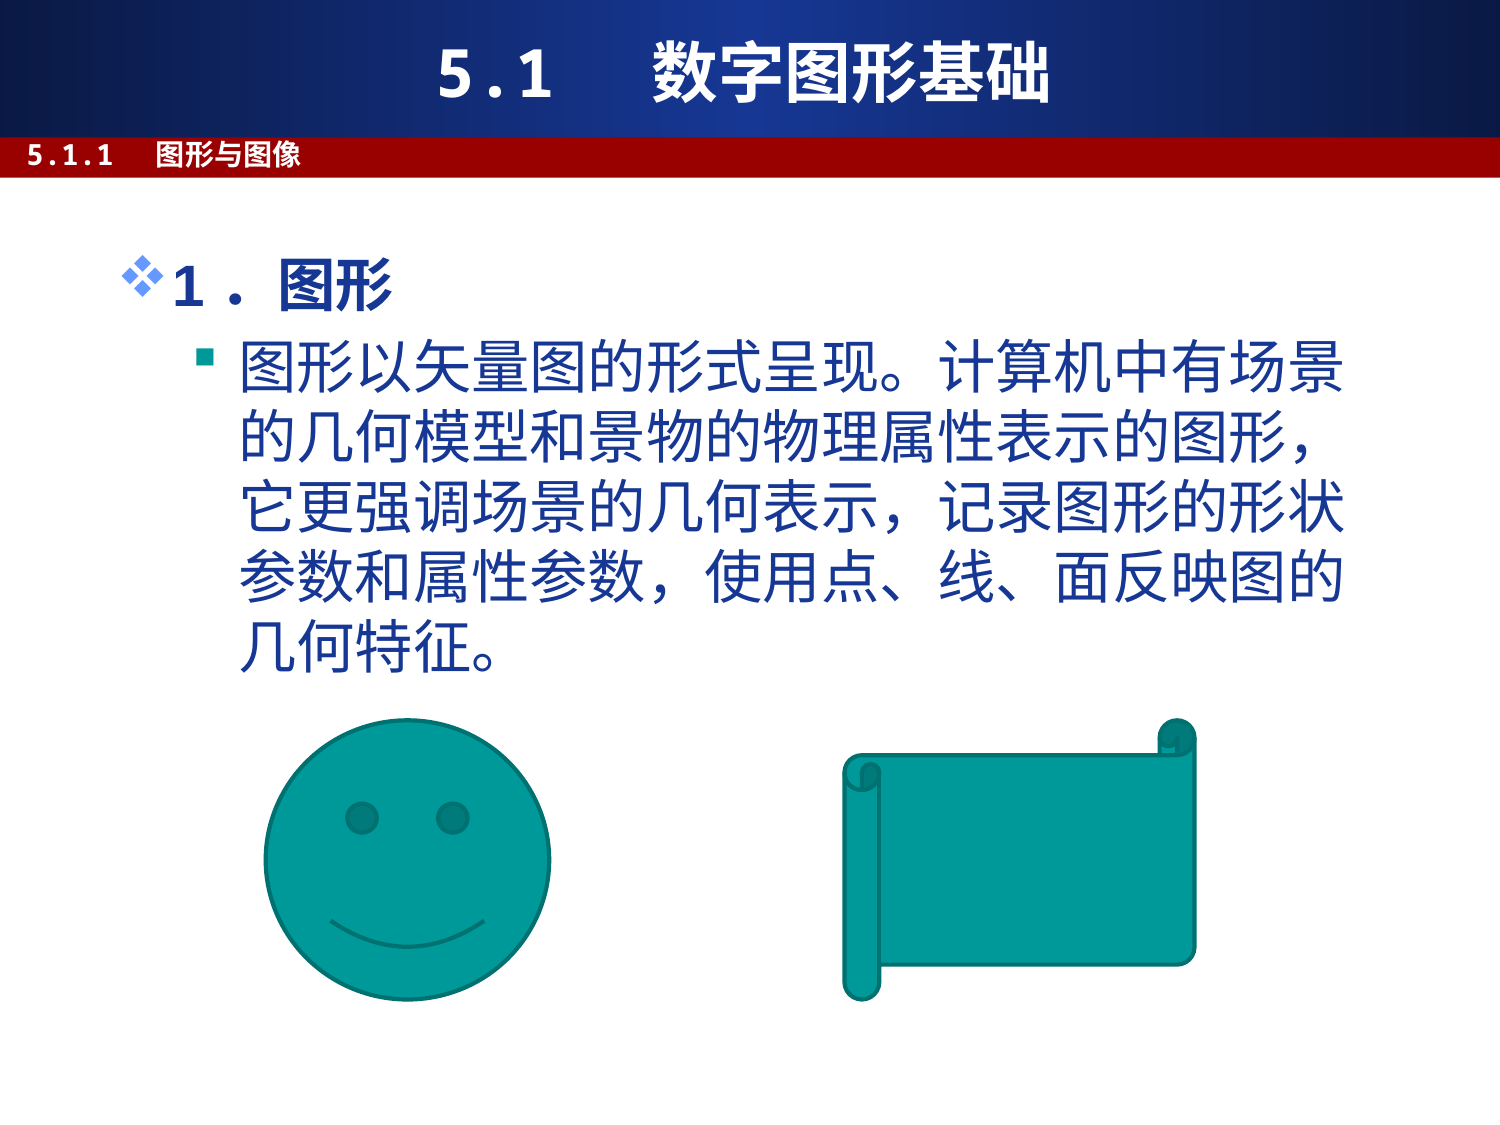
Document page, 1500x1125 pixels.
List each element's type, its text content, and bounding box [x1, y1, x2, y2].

text_box [263, 718, 552, 1002]
list 1．图形 图形以矢量图的形式呈现。计算机中有场景的几何模型和景物的物理属性表示的图形，它更强调场景的几何表示，记录图形的形状参数和属性参数，使用点、线、面反映图的几何特征。 [101, 240, 1386, 1038]
text_box 5.1.1 图形与图像 [11, 128, 1500, 179]
text_box [842, 718, 1197, 1002]
title 5.1 数字图形基础 [49, 24, 1438, 118]
